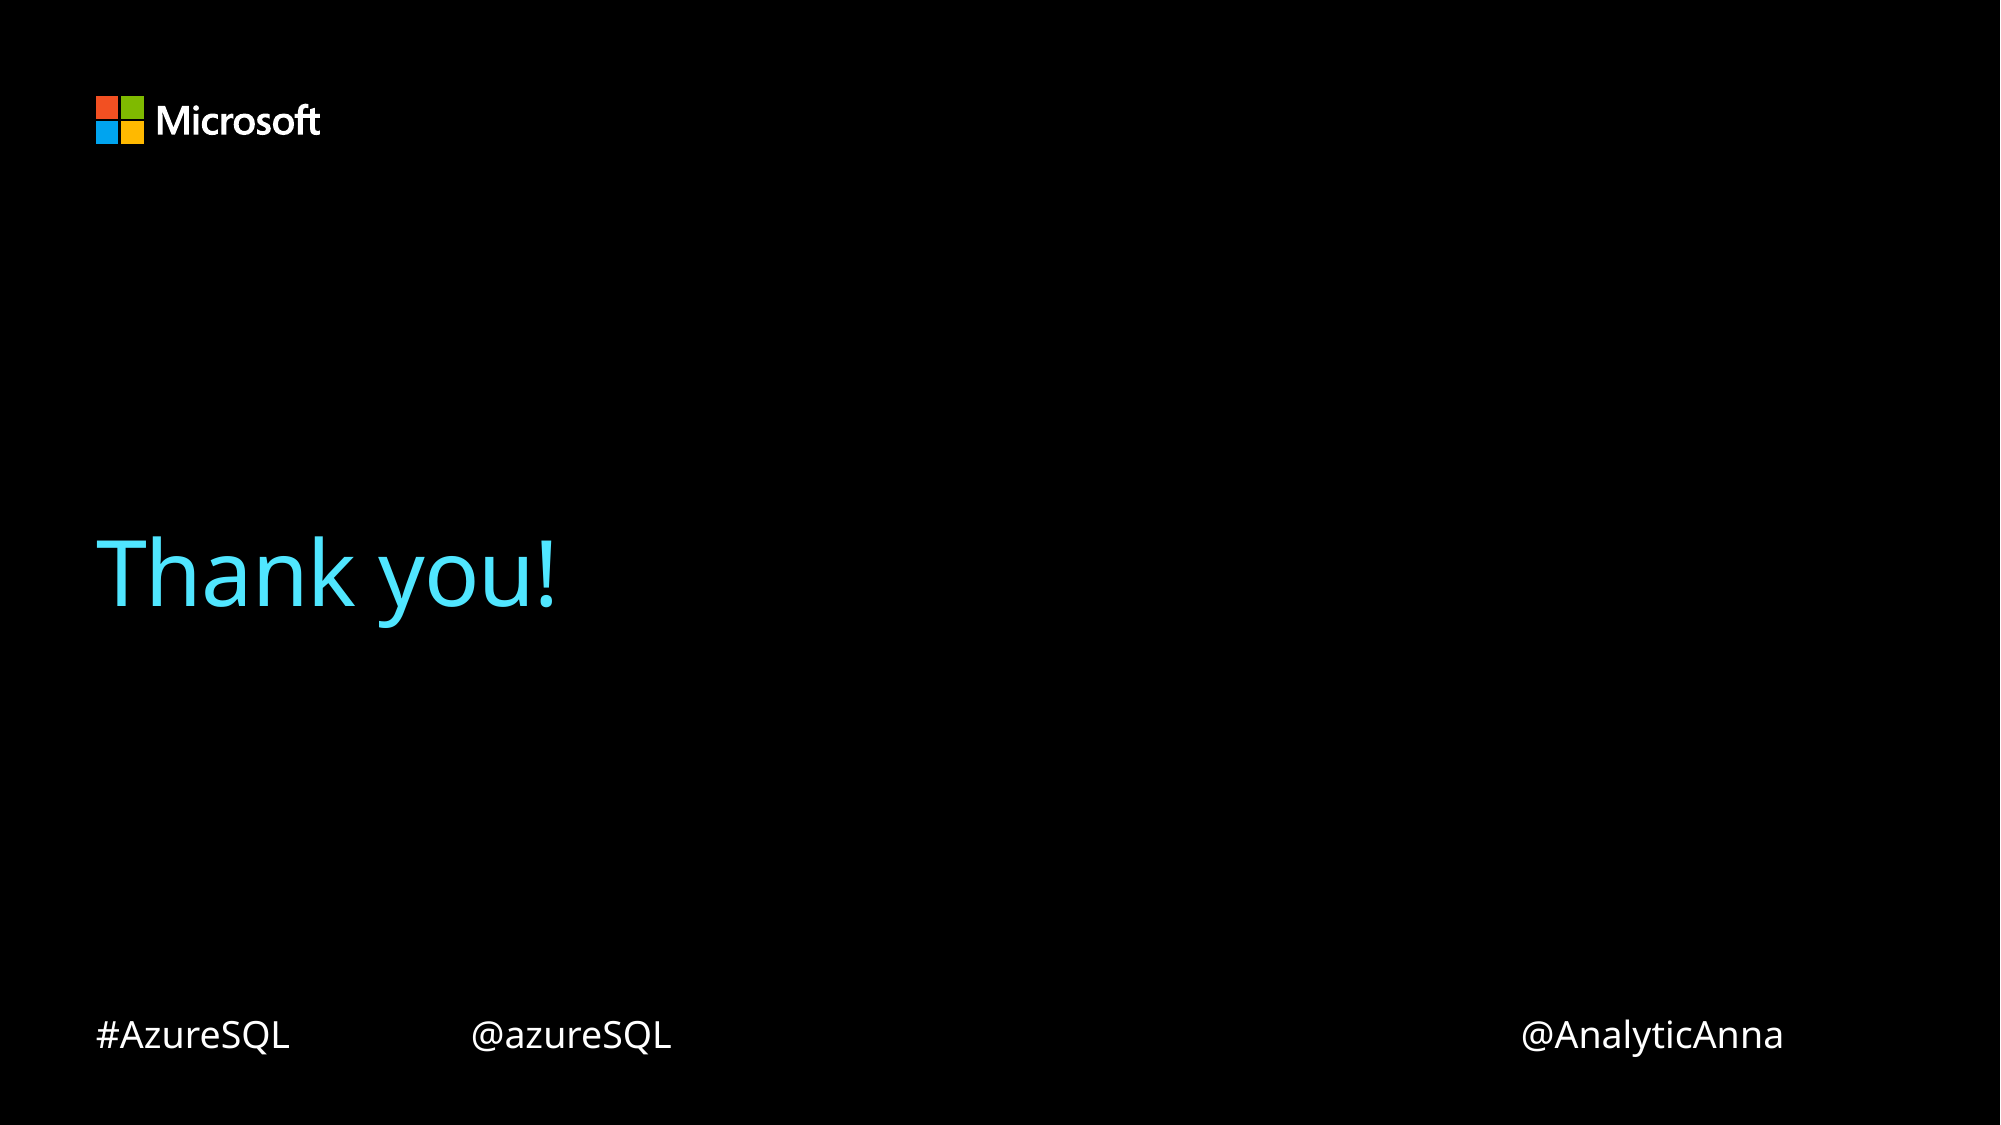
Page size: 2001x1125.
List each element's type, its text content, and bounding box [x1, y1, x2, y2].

text_box Thank you! [81, 506, 1582, 619]
text_box #AzureSQL @azureSQL @AnalyticAnna [95, 1011, 1921, 1057]
